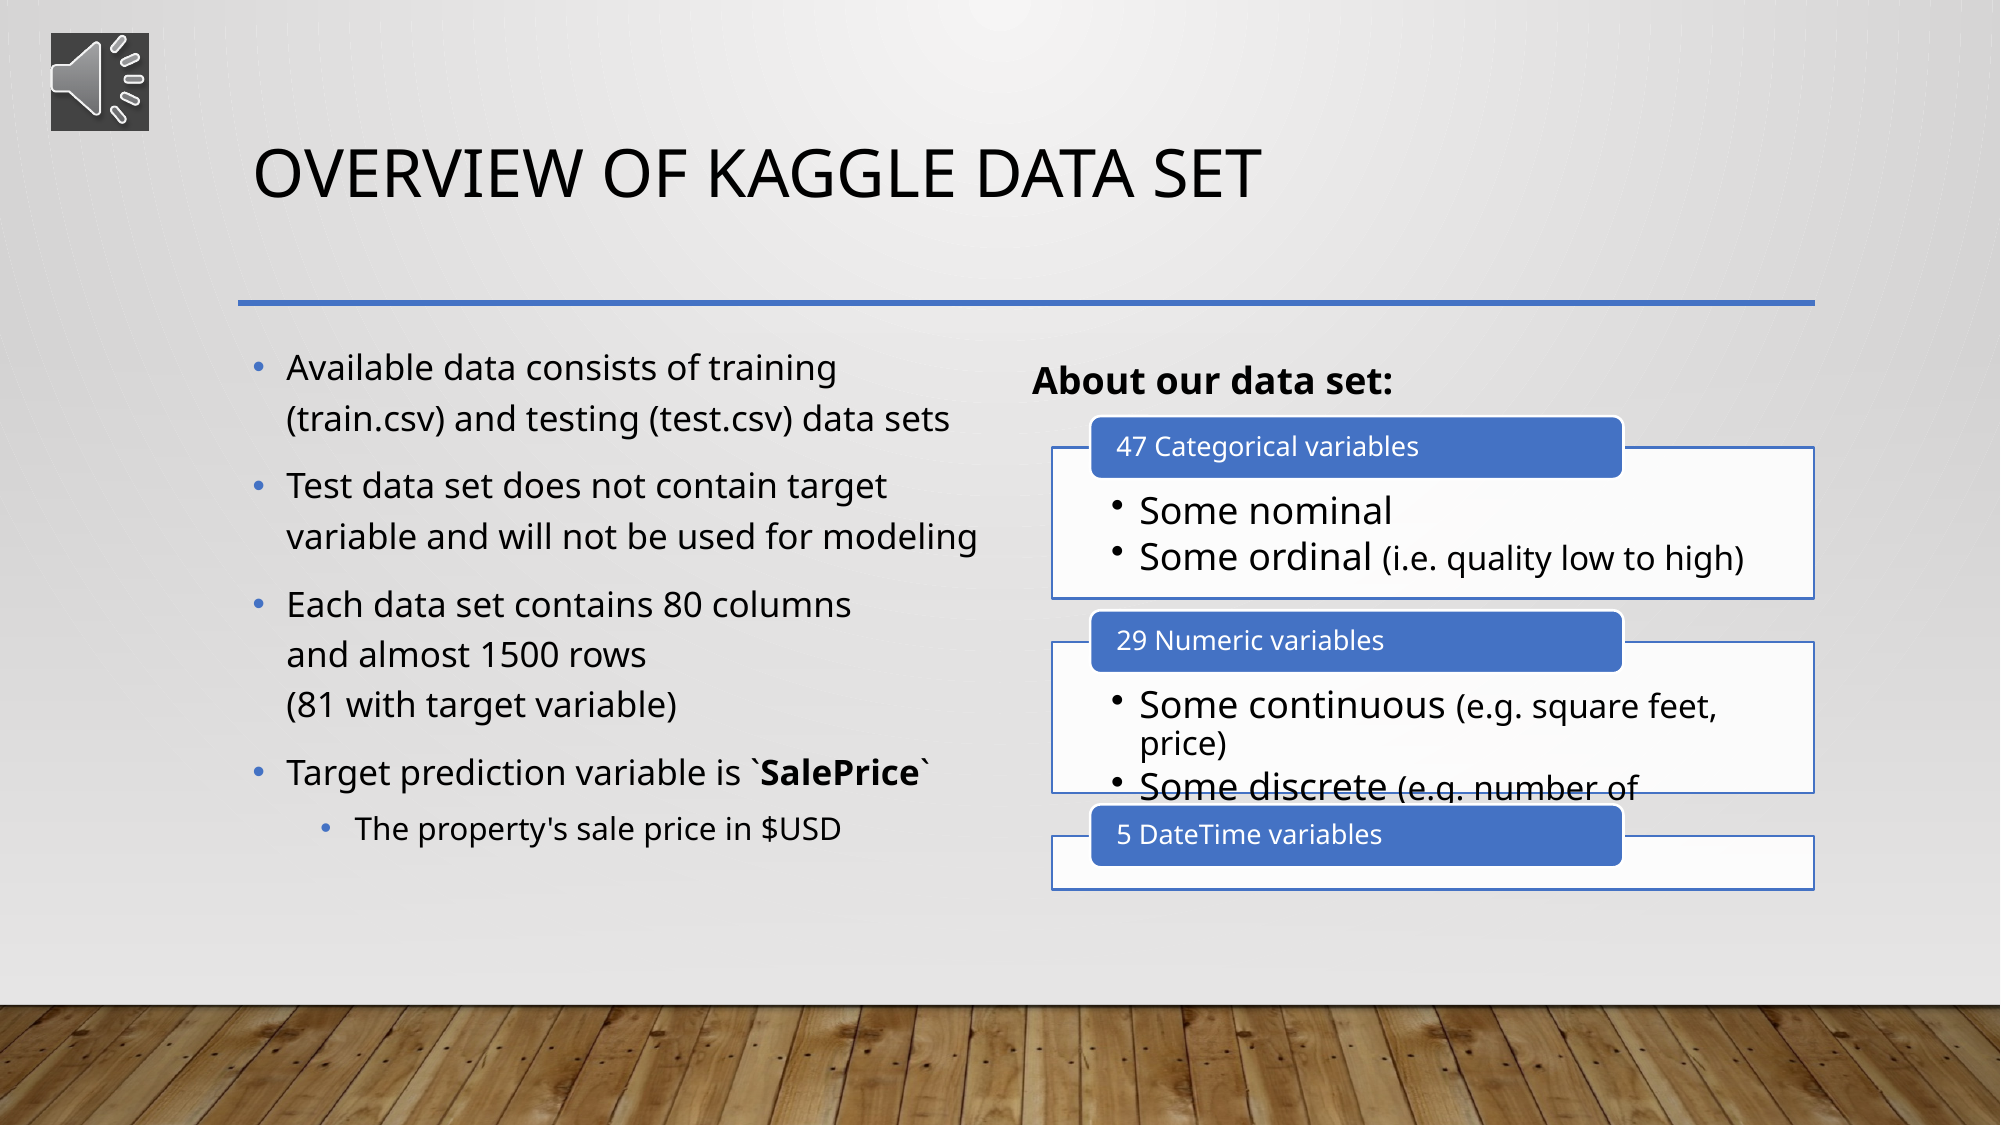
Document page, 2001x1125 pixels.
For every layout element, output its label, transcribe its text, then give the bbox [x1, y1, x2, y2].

picture [49, 31, 151, 133]
picture [0, 1005, 2000, 1125]
title Overview of Kaggle data set [237, 132, 1814, 306]
text_box About our data set: [1017, 349, 1409, 410]
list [1051, 409, 1815, 896]
list Available data consists of training (train.csv) and testing (test.csv) data sets Test data set does not contain target variable and will not be used for modeling Each data set contains 80 columns and almost 1500 rows (81 with target variable) Target prediction variable is `SalePrice` The property's sale price in $USD [237, 329, 1000, 896]
